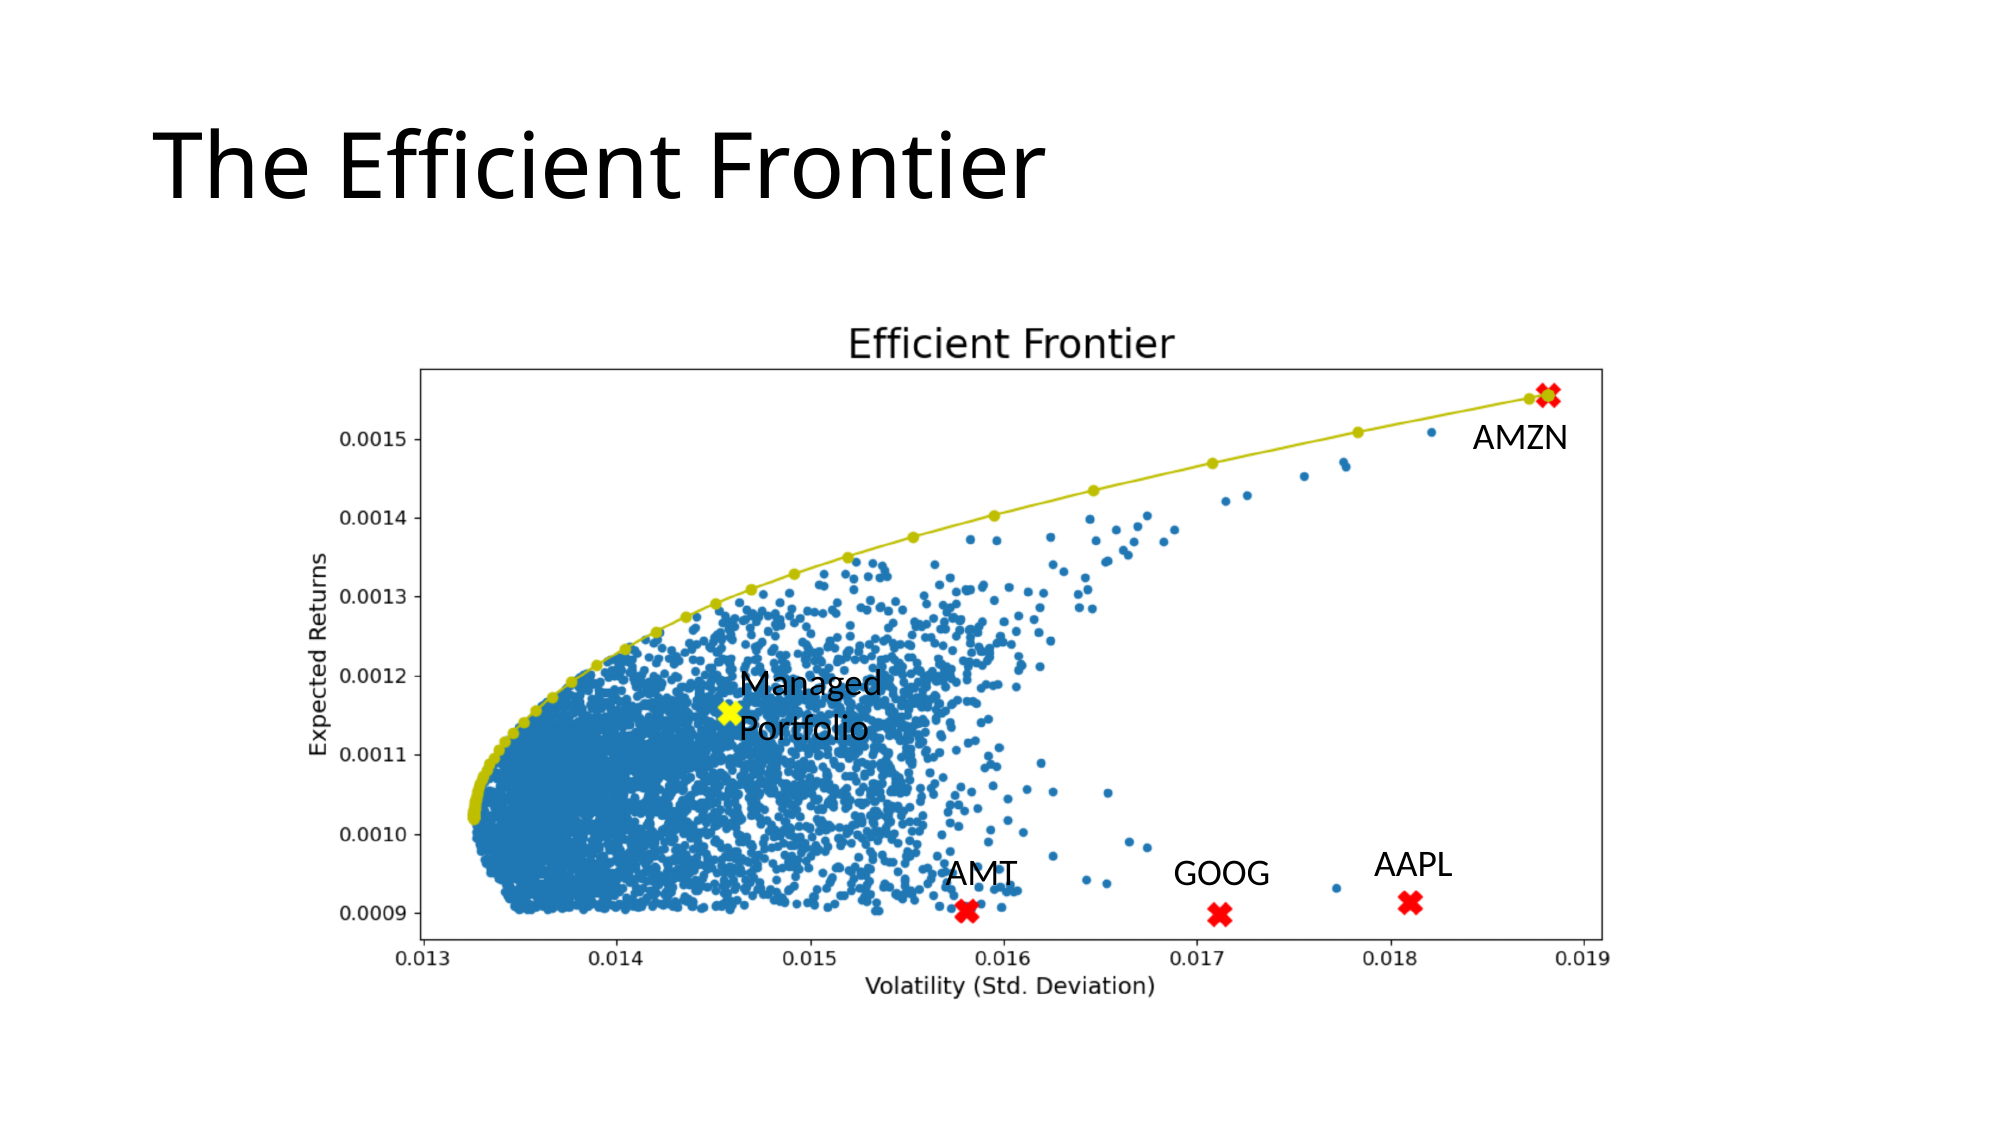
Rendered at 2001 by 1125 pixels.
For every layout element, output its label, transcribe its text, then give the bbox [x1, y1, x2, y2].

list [275, 299, 1725, 1014]
title The Efficient Frontier [137, 59, 1863, 278]
